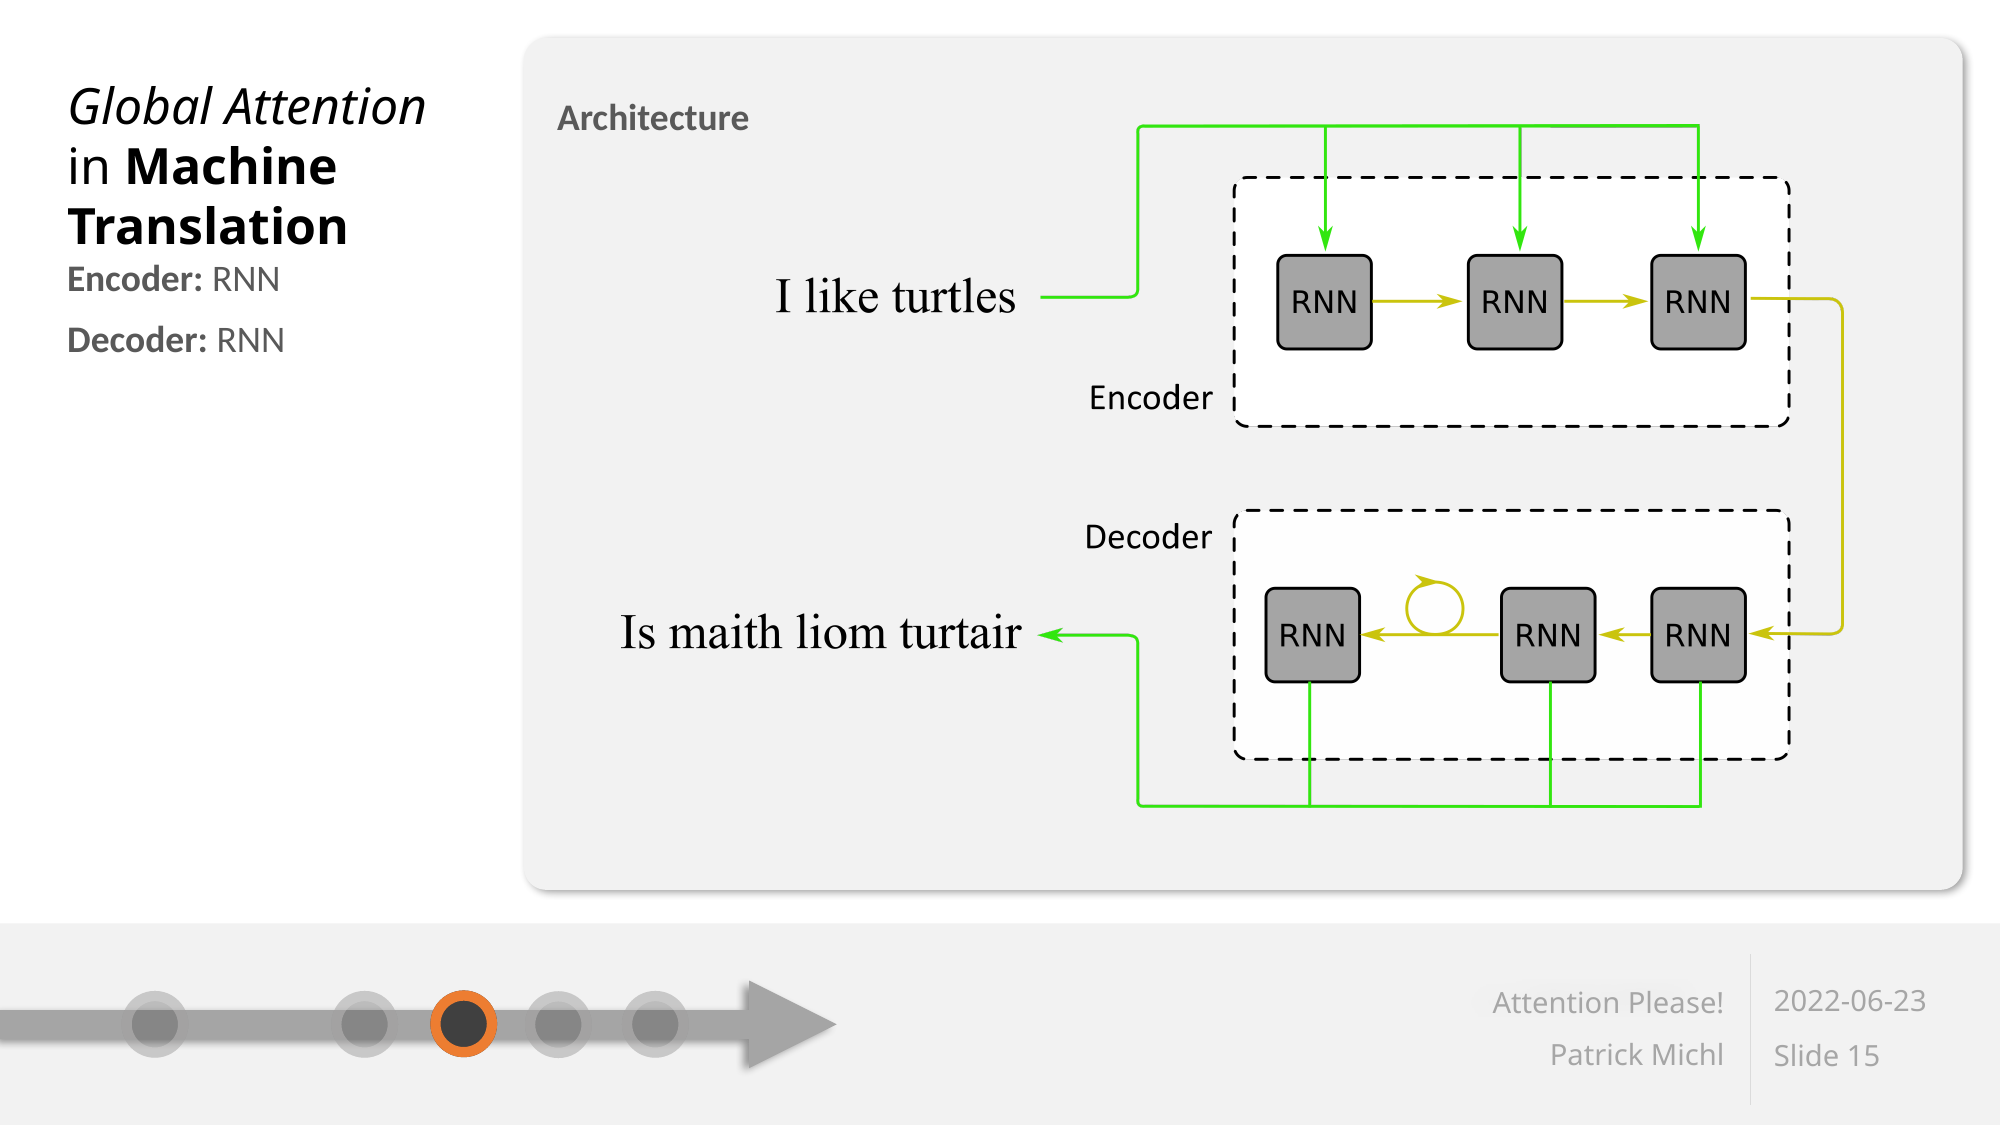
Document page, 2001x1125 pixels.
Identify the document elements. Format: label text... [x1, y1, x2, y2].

text_box [522, 36, 1964, 891]
text_box Architecture [542, 91, 855, 176]
picture [621, 124, 1844, 808]
text_box Global Attention in Machine Translation [52, 67, 498, 219]
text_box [121, 990, 689, 1058]
text_box Encoder: RNN Decoder: RNN [52, 251, 479, 890]
